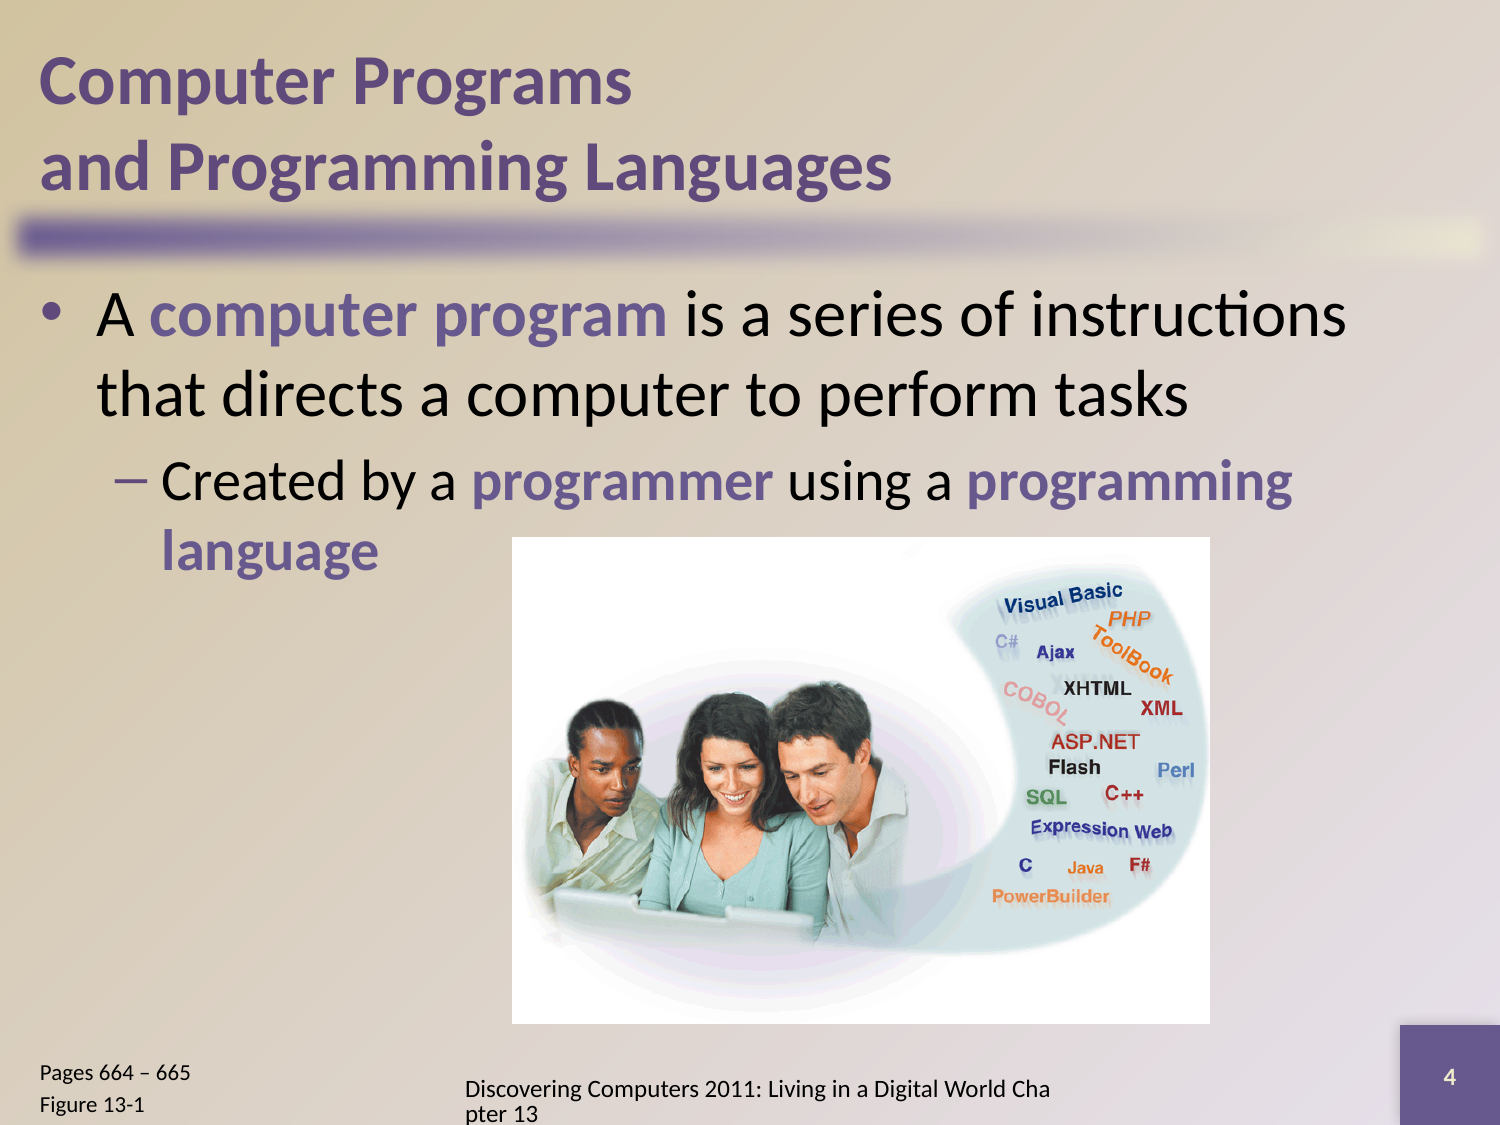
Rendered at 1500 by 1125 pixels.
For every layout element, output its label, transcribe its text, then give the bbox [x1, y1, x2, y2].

slide_number 4 [1400, 1025, 1500, 1125]
list A computer program is a series of instructions that directs a computer to perform tasks Created by a programmer using a programming language [24, 262, 1475, 1025]
list Pages 664 – 665 Figure 13-1 [24, 1050, 300, 1125]
picture [512, 537, 1210, 1024]
title Computer Programs and Programming Languages [24, 24, 1475, 213]
footer Discovering Computers 2011: Living in a Digital World Chapter 13 [450, 1050, 1075, 1125]
